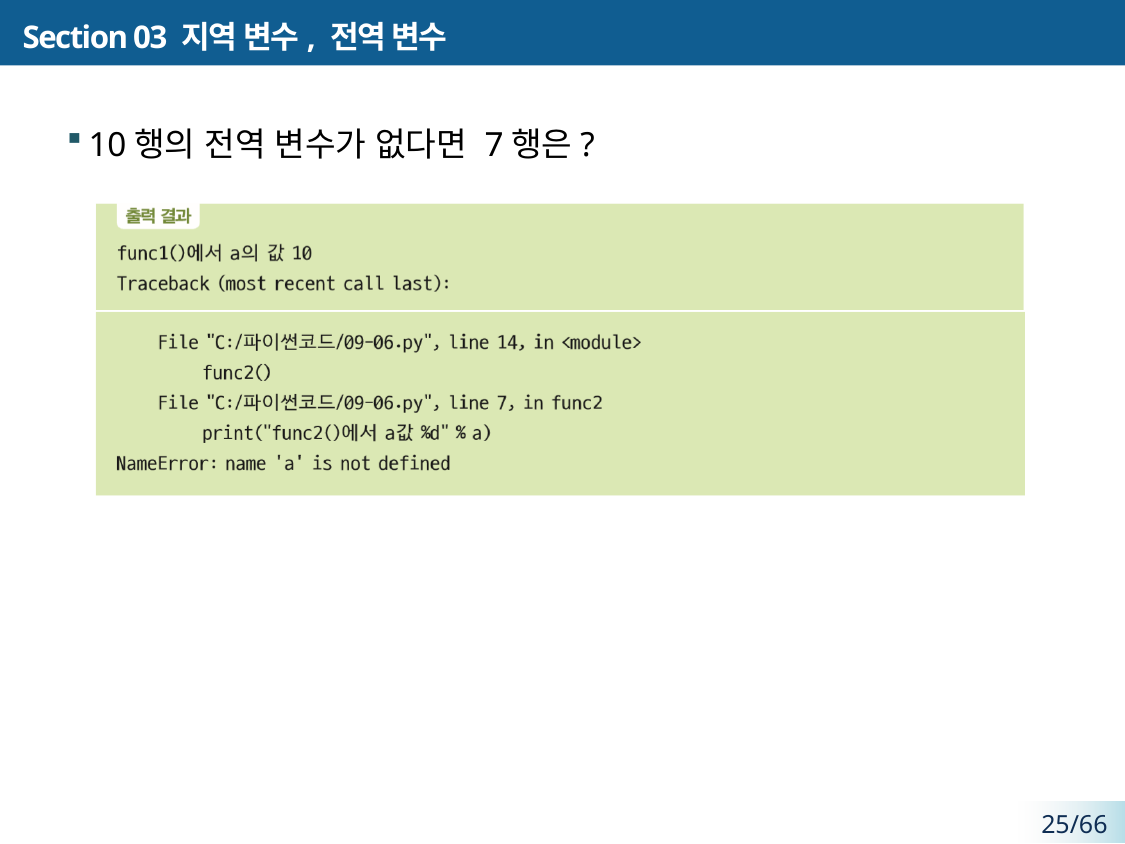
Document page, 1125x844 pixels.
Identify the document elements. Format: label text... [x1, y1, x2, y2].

list 10행의 전역 변수가 없다면 7행은? [7, 95, 1111, 793]
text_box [93, 200, 1026, 496]
title Section 03 지역 변수, 전역 변수 [7, 6, 966, 65]
